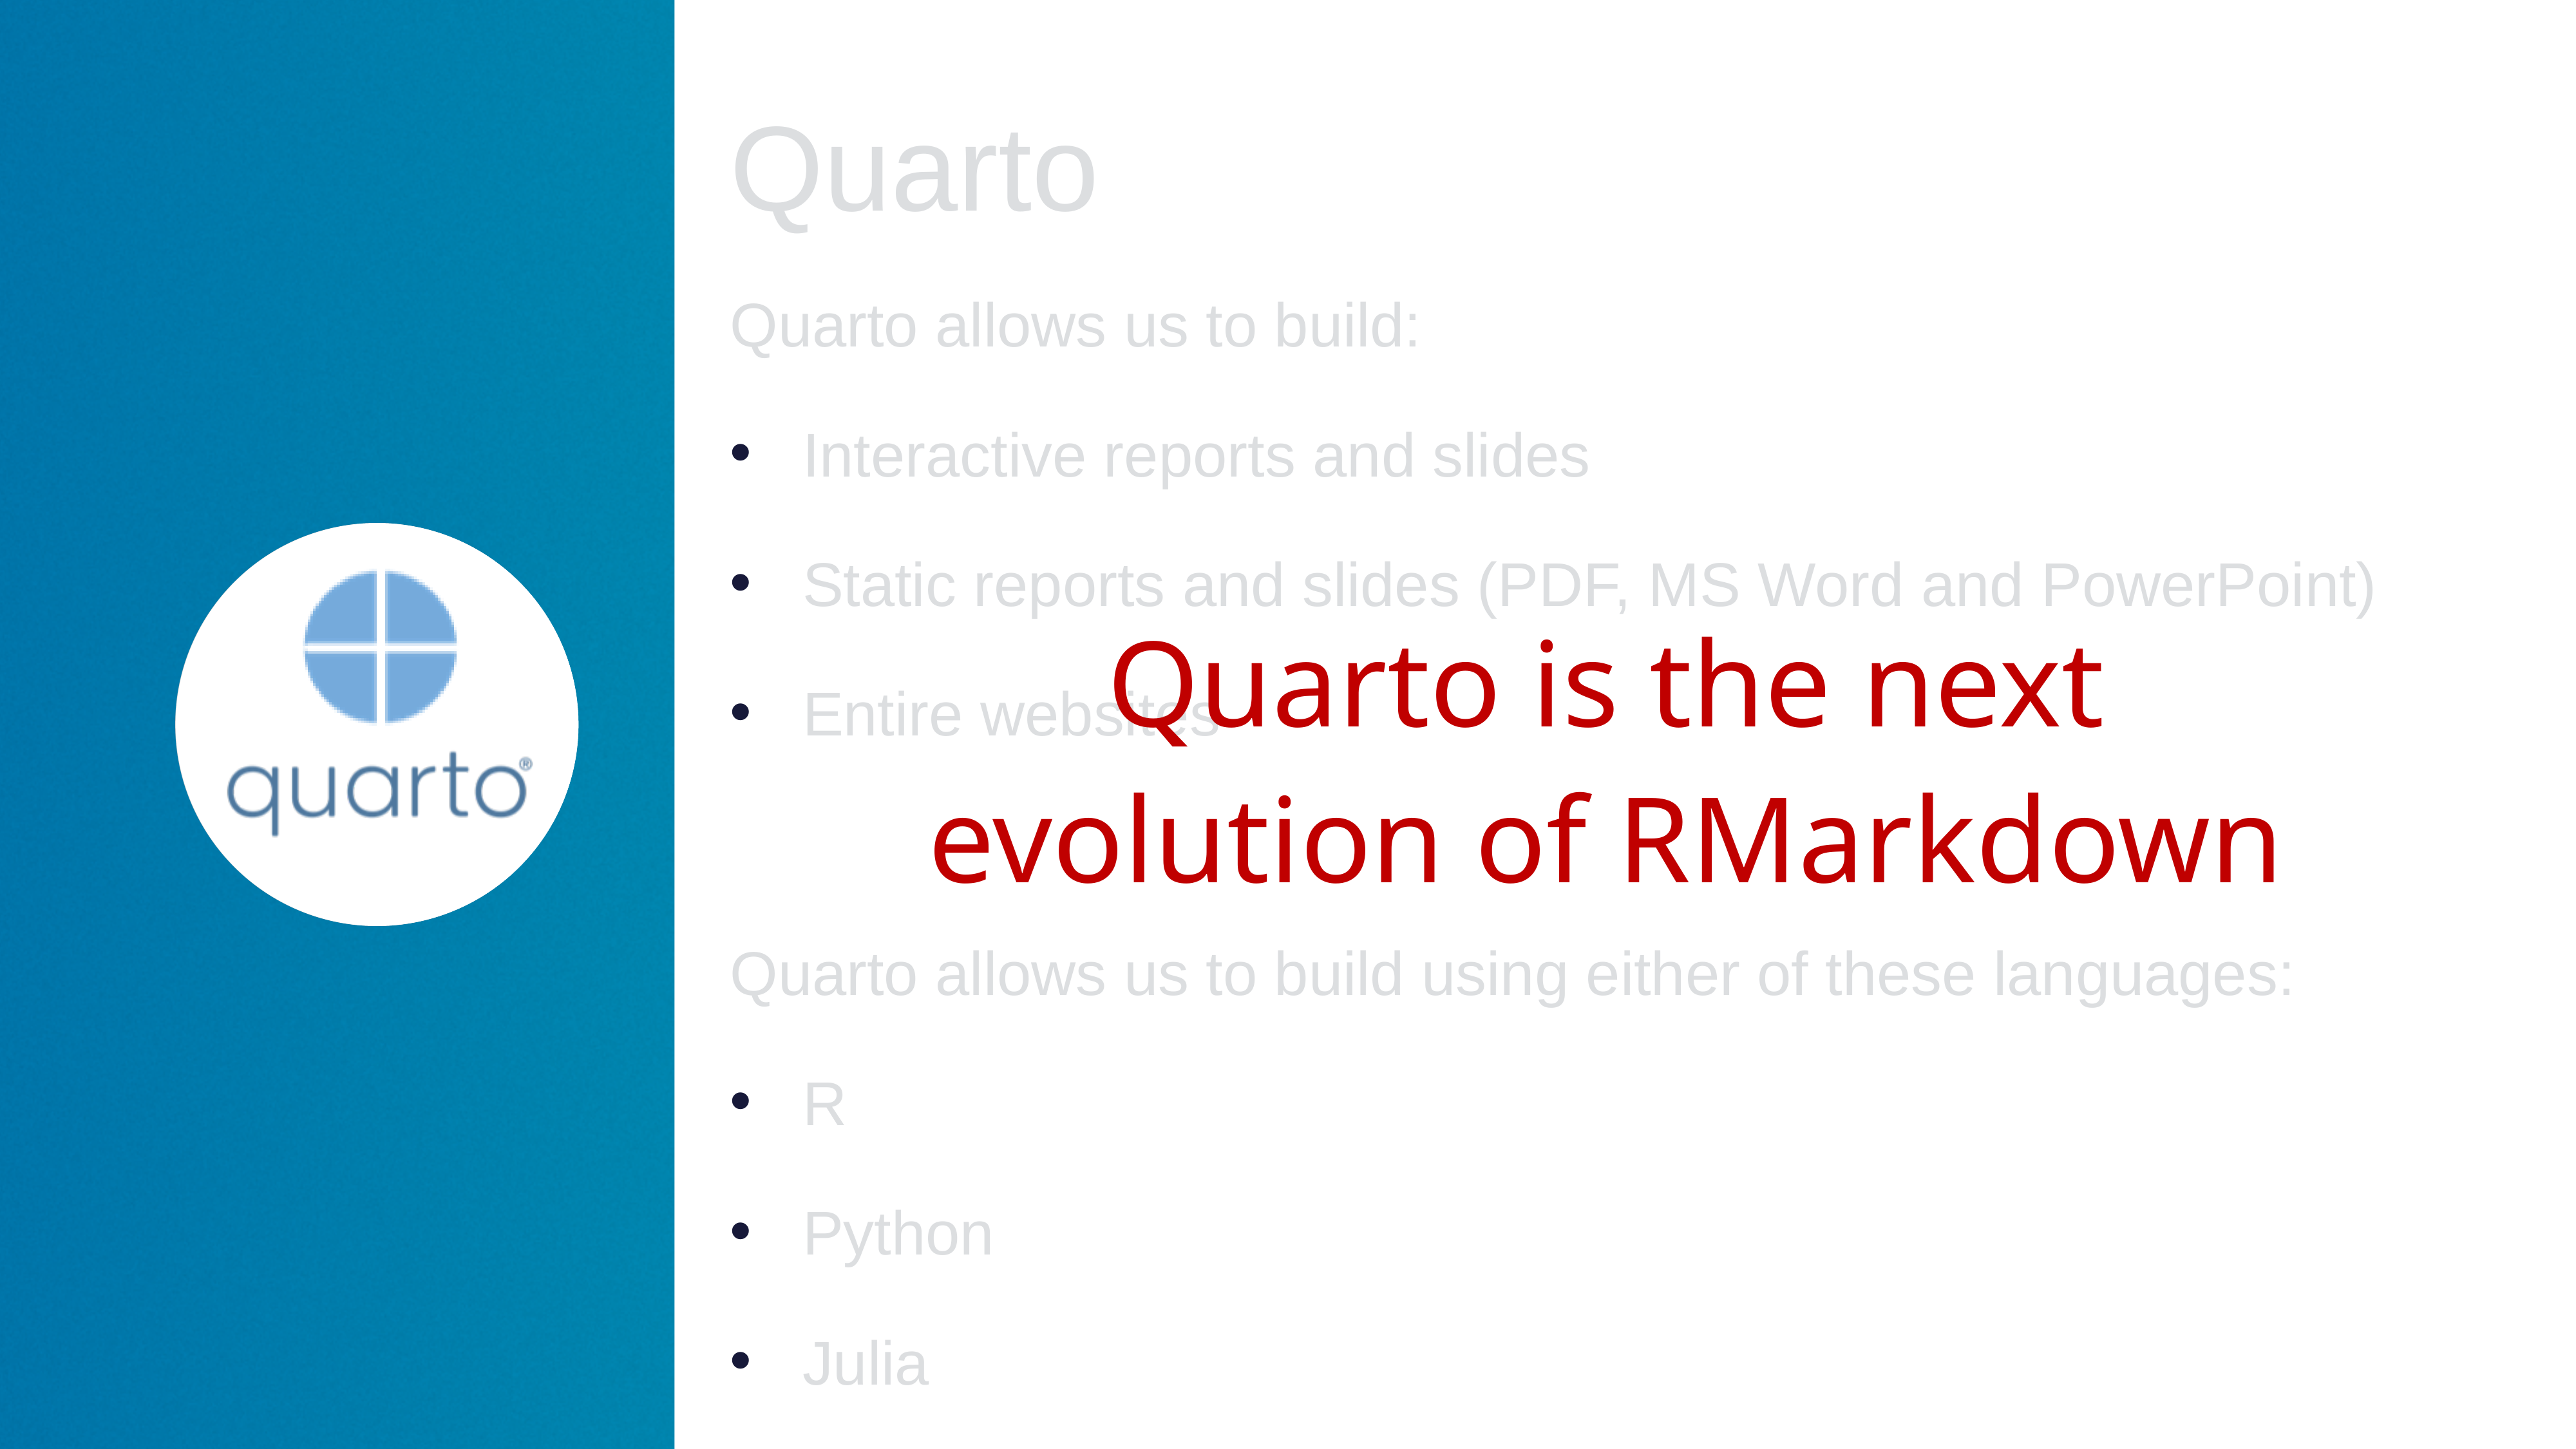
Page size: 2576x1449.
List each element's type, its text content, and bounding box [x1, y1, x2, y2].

title Quarto [723, 35, 2295, 270]
text_box Quarto is the next evolution of RMarkdown [821, 589, 2355, 911]
picture [176, 524, 578, 925]
list Quarto allows us to build: Interactive reports and slides Static reports and slides (PDF, MS Word and PowerPoint) Entire websites Quarto allows us to build using either of these languages: R Python Julia [723, 270, 2576, 1362]
